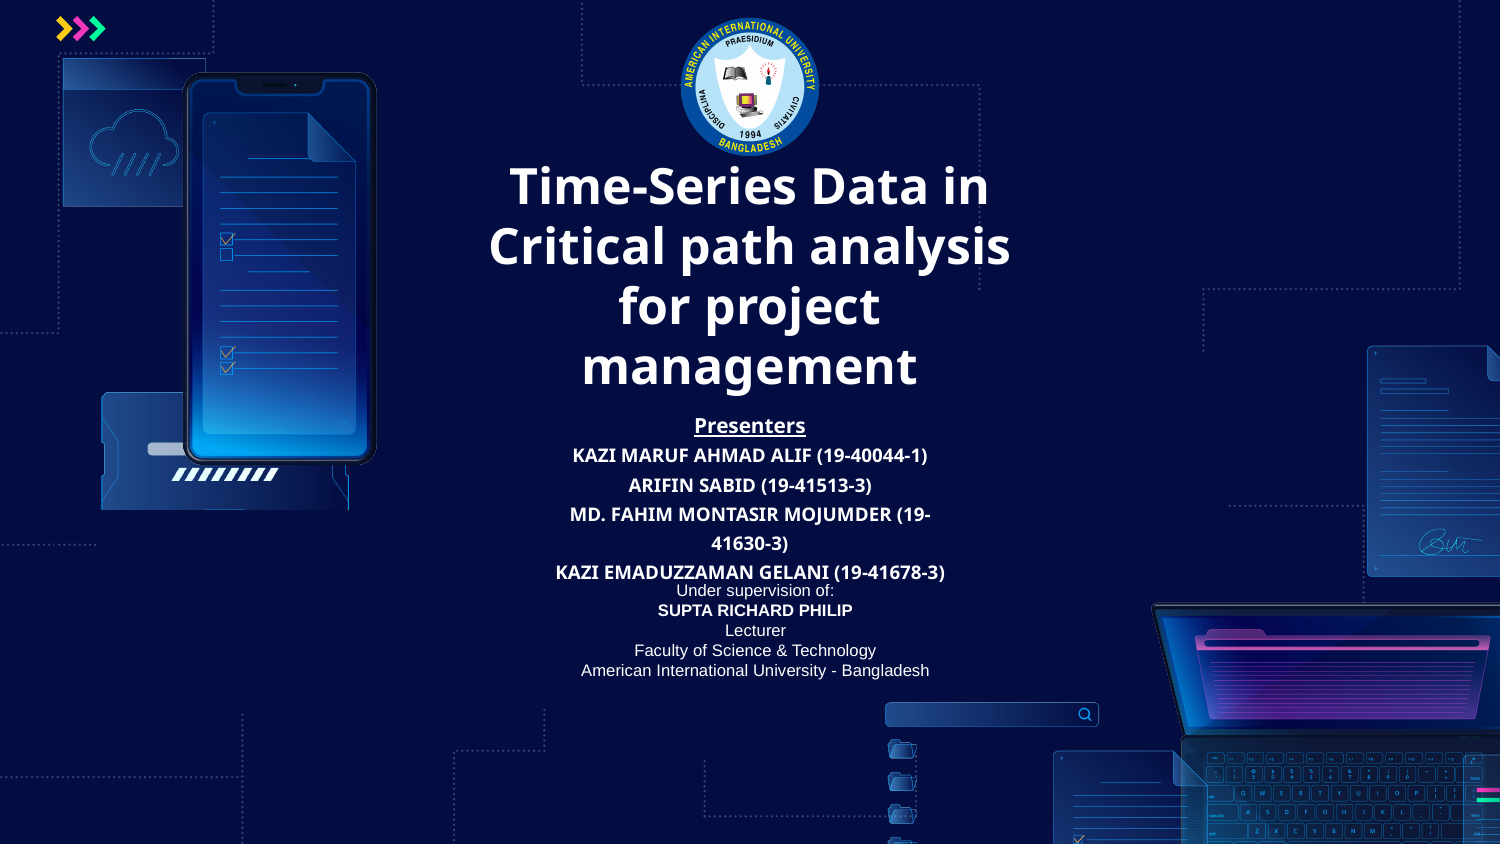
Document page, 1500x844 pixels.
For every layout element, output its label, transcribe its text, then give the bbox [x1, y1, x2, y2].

text_box Under supervision of: SUPTA RICHARD PHILIP Lecturer Faculty of Science & Technology American International University - Bangladesh [448, 572, 851, 708]
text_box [856, 330, 1500, 844]
subtitle Presenters KAZI MARUF AHMAD ALIF (19-40044-1) ARIFIN SABID (19-41513-3) MD. FAHIM MONTASIR MOJUMDER (19-41630-3) KAZI EMADUZZAMAN GELANI (19-41678-3) [536, 410, 851, 479]
picture [680, 17, 820, 157]
title Time-Series Data in Critical path analysis for project management [437, 192, 1063, 410]
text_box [47, 33, 389, 511]
